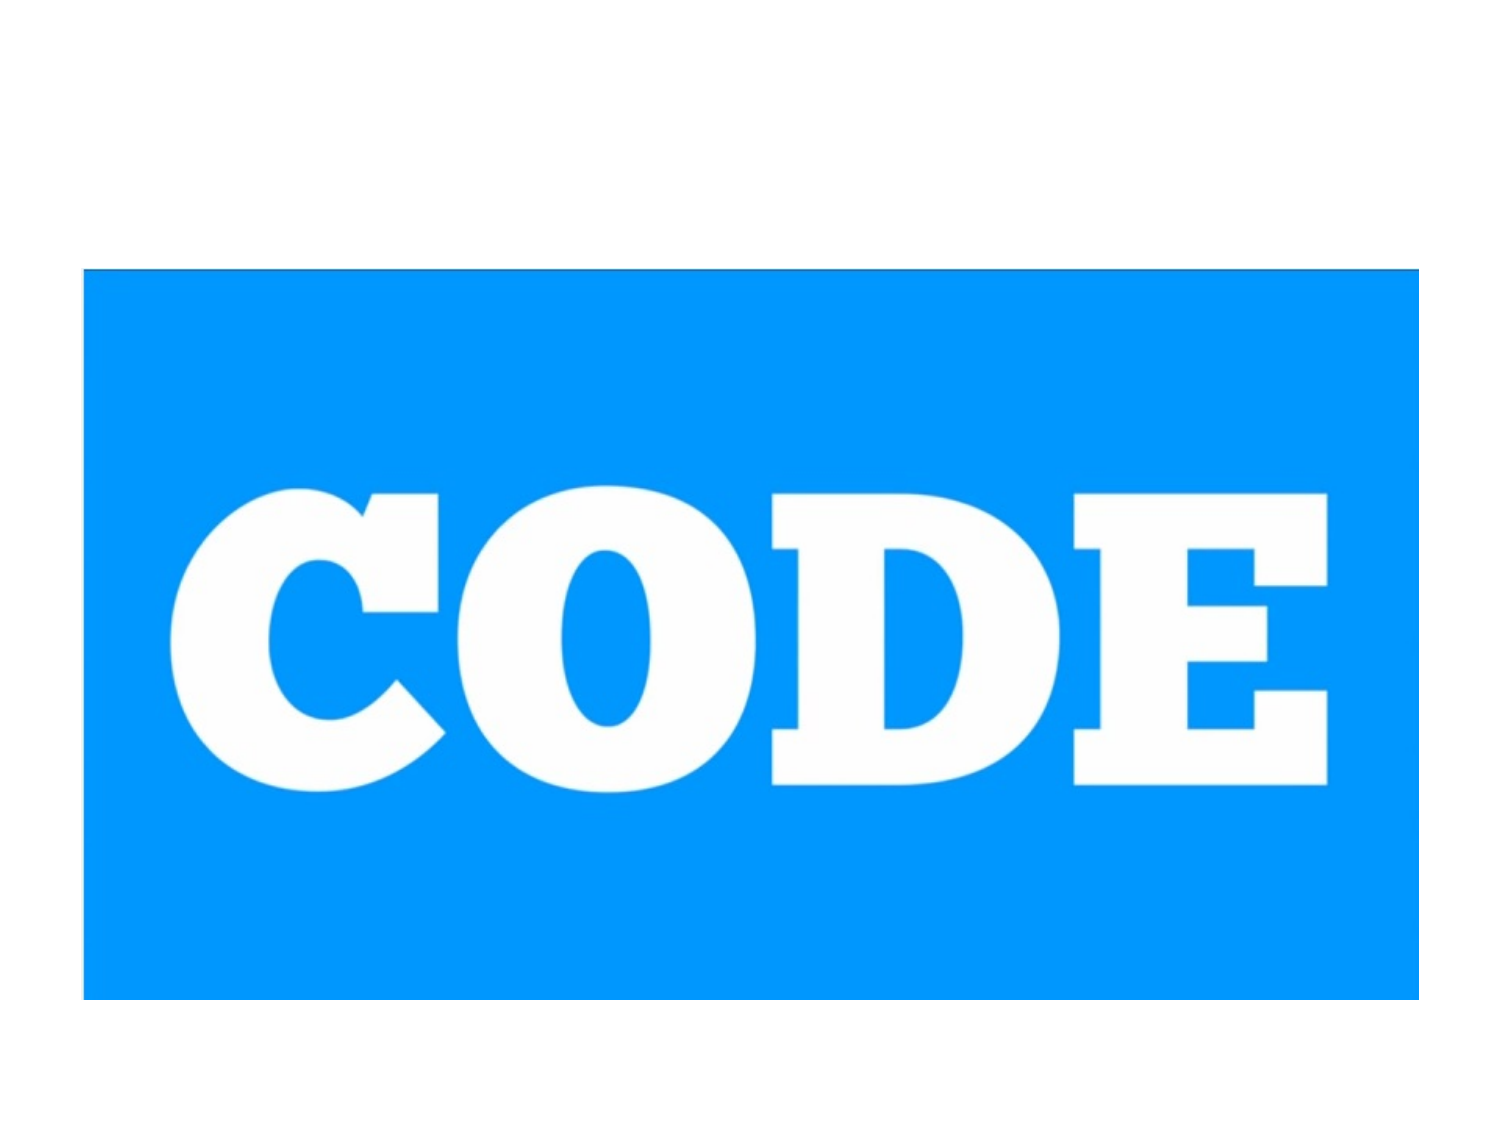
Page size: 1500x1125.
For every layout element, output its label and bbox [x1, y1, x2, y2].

list [80, 267, 1419, 1000]
